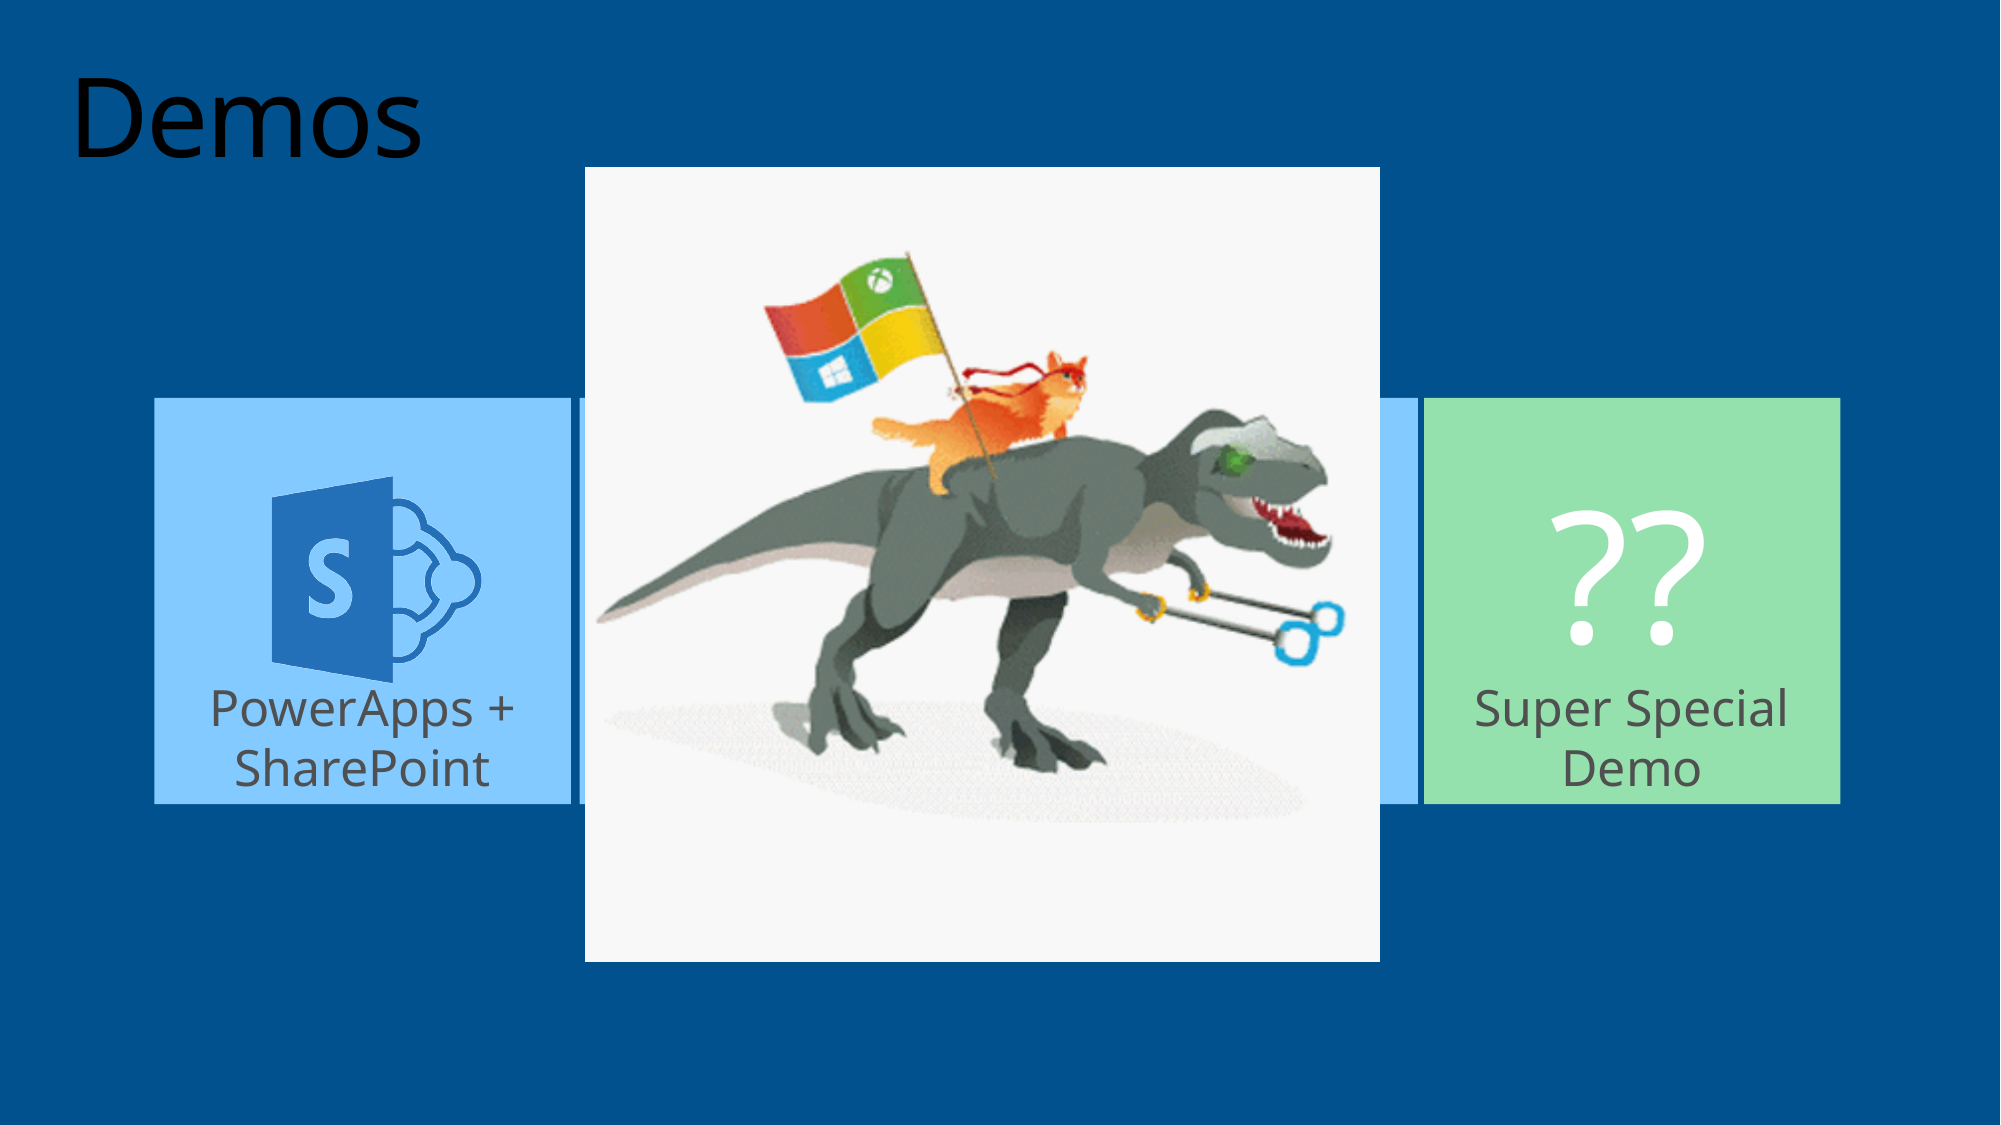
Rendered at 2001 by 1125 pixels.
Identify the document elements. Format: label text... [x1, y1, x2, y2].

picture [271, 474, 483, 686]
text_box Gateway [579, 397, 585, 805]
text_box Super Special Demo [1423, 397, 1841, 805]
text_box Microsoft Flow [1380, 397, 1419, 805]
title Demos [44, 47, 1957, 196]
picture [585, 167, 1380, 962]
text_box PowerApps + SharePoint [154, 397, 572, 805]
text_box ?? [1519, 461, 1745, 708]
